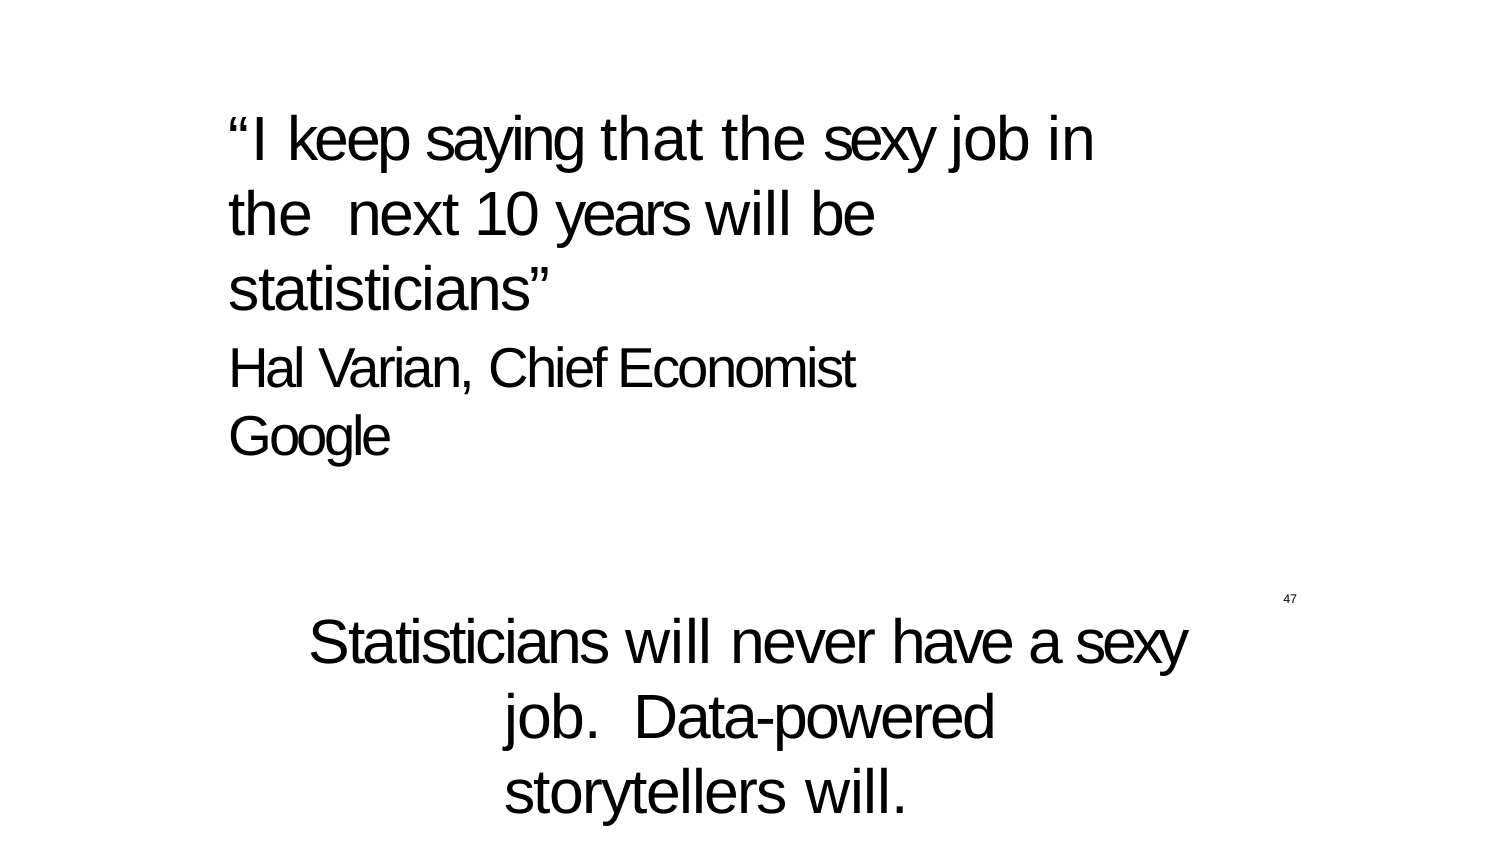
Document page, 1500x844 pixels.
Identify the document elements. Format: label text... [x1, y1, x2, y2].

text_box Hal Varian, Chief Economist Google [227, 329, 1031, 467]
title “I keep saying that the sexy job in the next 10 years will be statisticians” [227, 96, 1176, 324]
slide_number 47 [1229, 352, 1298, 843]
text_box Statisticians will never have a sexy job. Data-powered storytellers will. [307, 600, 1284, 827]
